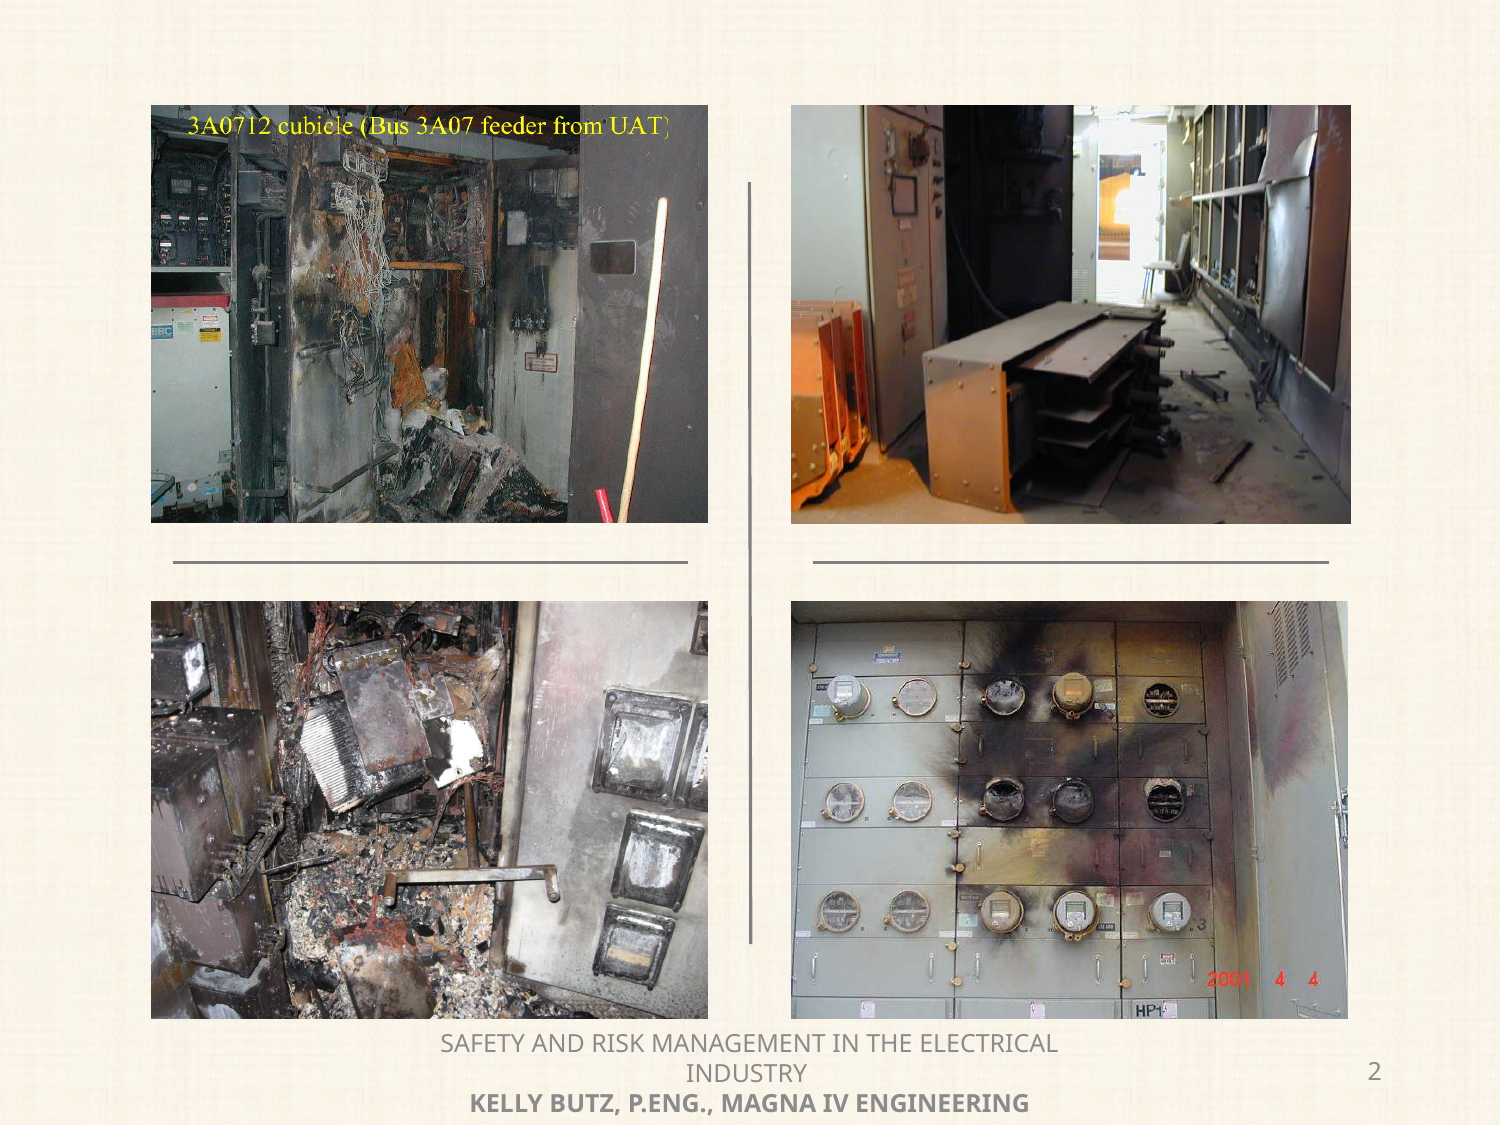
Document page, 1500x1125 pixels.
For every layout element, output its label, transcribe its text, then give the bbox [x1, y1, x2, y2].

slide_number 2 [1137, 1042, 1397, 1103]
picture [791, 105, 1351, 524]
picture [791, 601, 1348, 1019]
picture [151, 601, 708, 1019]
footer SAFETY AND RISK MANAGEMENT IN THE ELECTRICAL INDUSTRY KELLY BUTZ, P.ENG., MAGNA IV ENGINEERING [363, 1042, 1137, 1103]
picture [151, 105, 708, 523]
